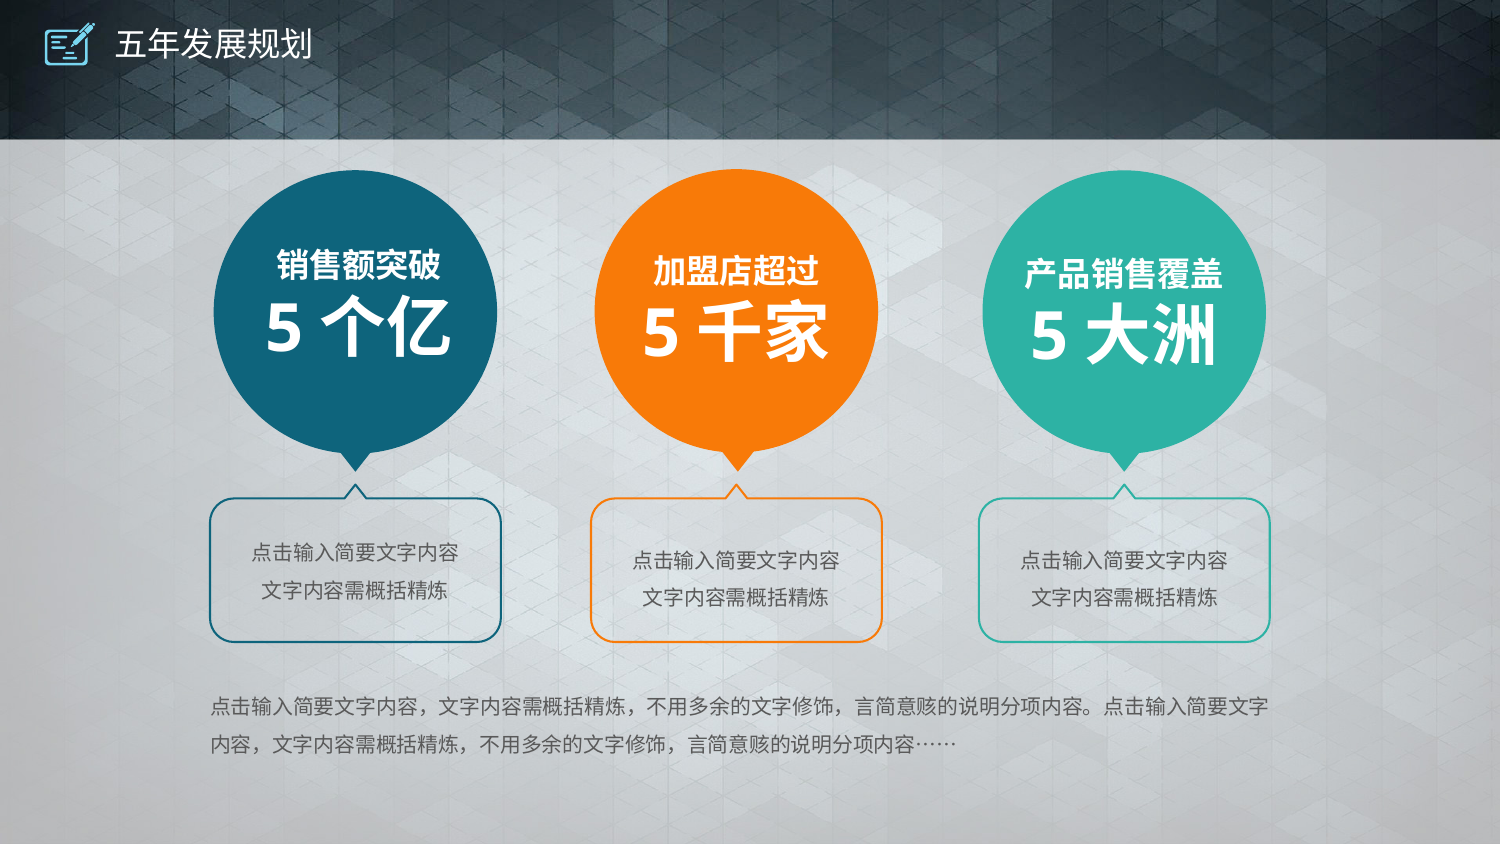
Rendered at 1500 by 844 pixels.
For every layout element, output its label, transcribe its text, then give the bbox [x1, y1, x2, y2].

title 五年发展规划 [99, 20, 550, 66]
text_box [594, 168, 879, 472]
text_box 点击输入简要文字内容 文字内容需概括精炼 [237, 527, 474, 603]
text_box [976, 482, 1272, 645]
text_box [982, 170, 1267, 472]
text_box 点击输入简要文字内容，文字内容需概括精炼，不用多余的文字修饰，言简意赅的说明分项内容。点击输入简要文字内容，文字内容需概括精炼，不用多余的文字修饰，言简意赅的说明分项内容…… [210, 681, 1270, 757]
text_box [207, 482, 503, 645]
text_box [213, 169, 498, 472]
text_box [44, 22, 95, 66]
picture [0, 0, 1500, 844]
text_box [588, 482, 884, 645]
